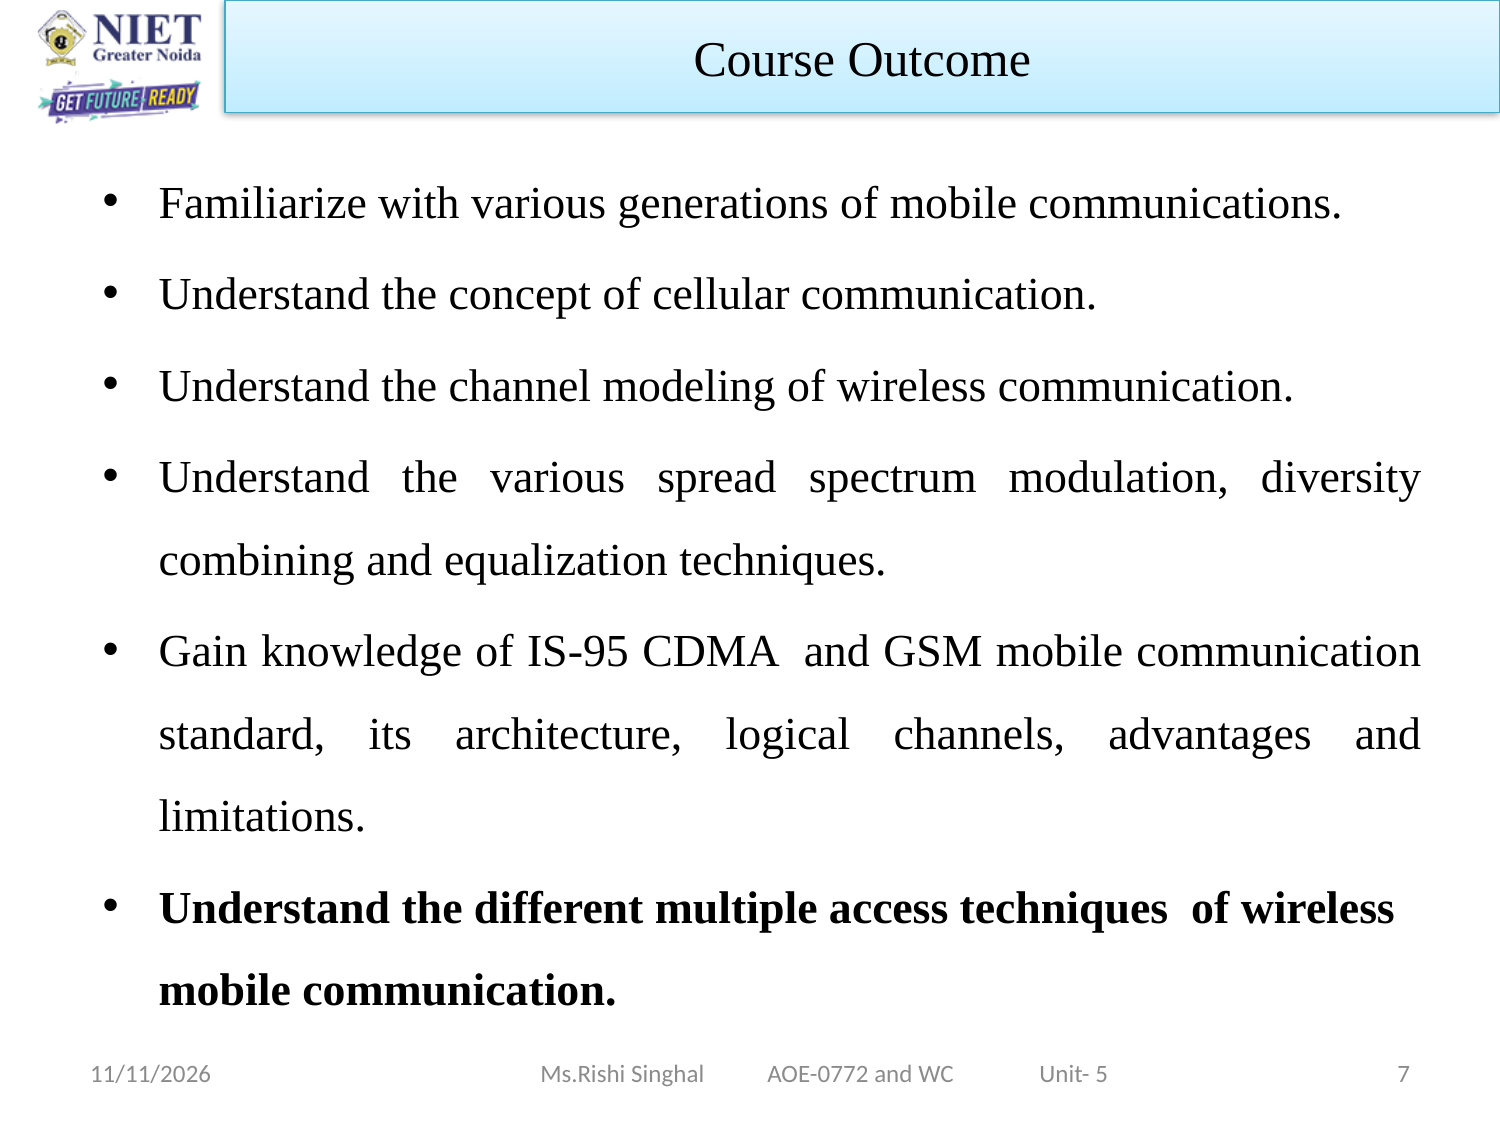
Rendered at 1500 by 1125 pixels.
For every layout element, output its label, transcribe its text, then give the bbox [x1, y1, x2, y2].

picture [0, 0, 238, 135]
list Familiarize with various generations of mobile communications. Understand the concept of cellular communication. Understand the channel modeling of wireless communication. Understand the various spread spectrum modulation, diversity combining and equalization techniques. Gain knowledge of IS-95 CDMA and GSM mobile communication standard, its architecture, logical channels, advantages and limitations. Understand the different multiple access techniques of wireless mobile communication. [87, 137, 1438, 1025]
slide_number 7 [1074, 1042, 1425, 1103]
footer Ms.Rishi Singhal AOE-0772 and WC Unit- 5 [412, 1042, 1074, 1103]
text_box Course Outcome [238, 0, 1500, 113]
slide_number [75, 1042, 412, 1103]
